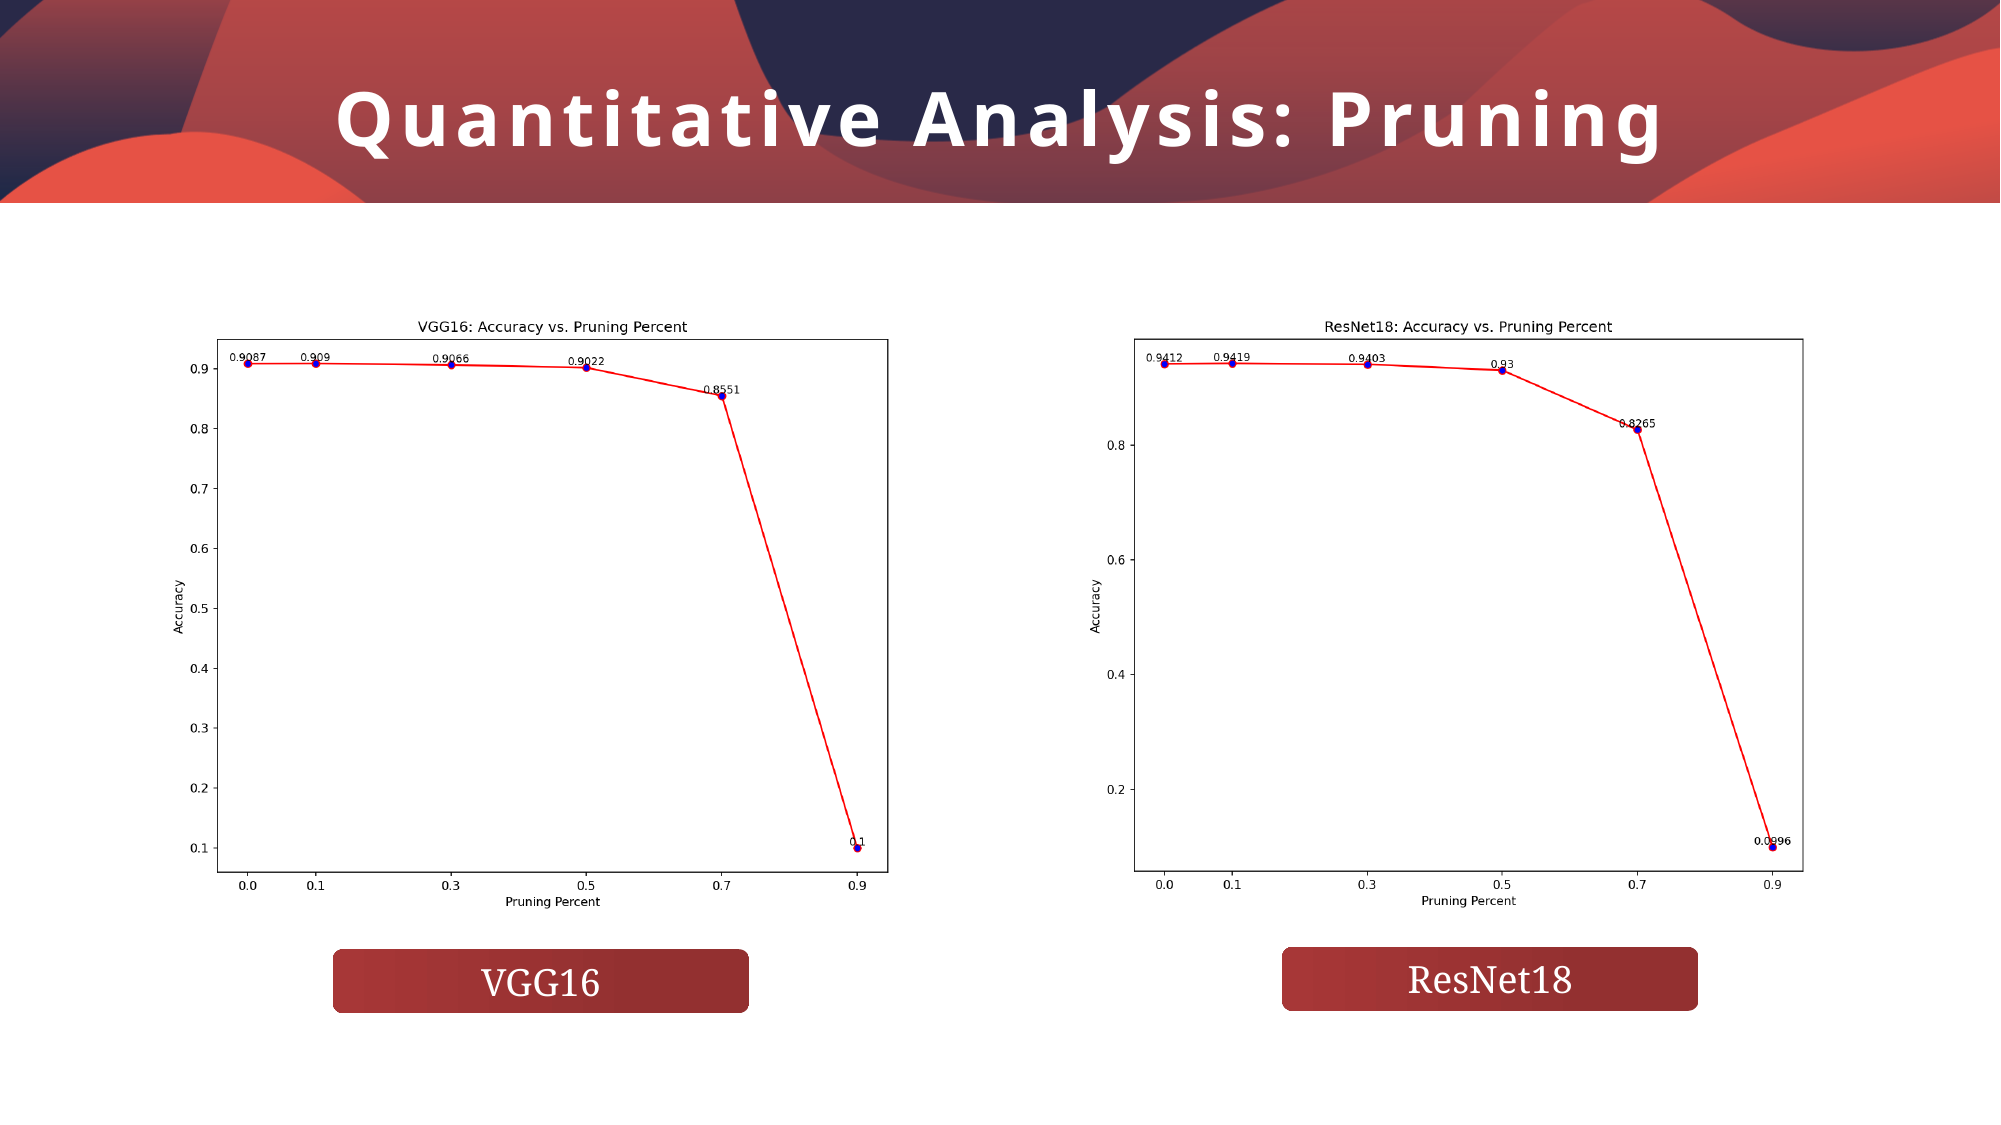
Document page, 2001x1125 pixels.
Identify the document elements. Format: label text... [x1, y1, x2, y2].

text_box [108, 256, 1890, 949]
text_box VGG16 [331, 949, 751, 1015]
picture [0, 0, 2000, 203]
text_box ResNet18 [1280, 949, 1700, 1012]
